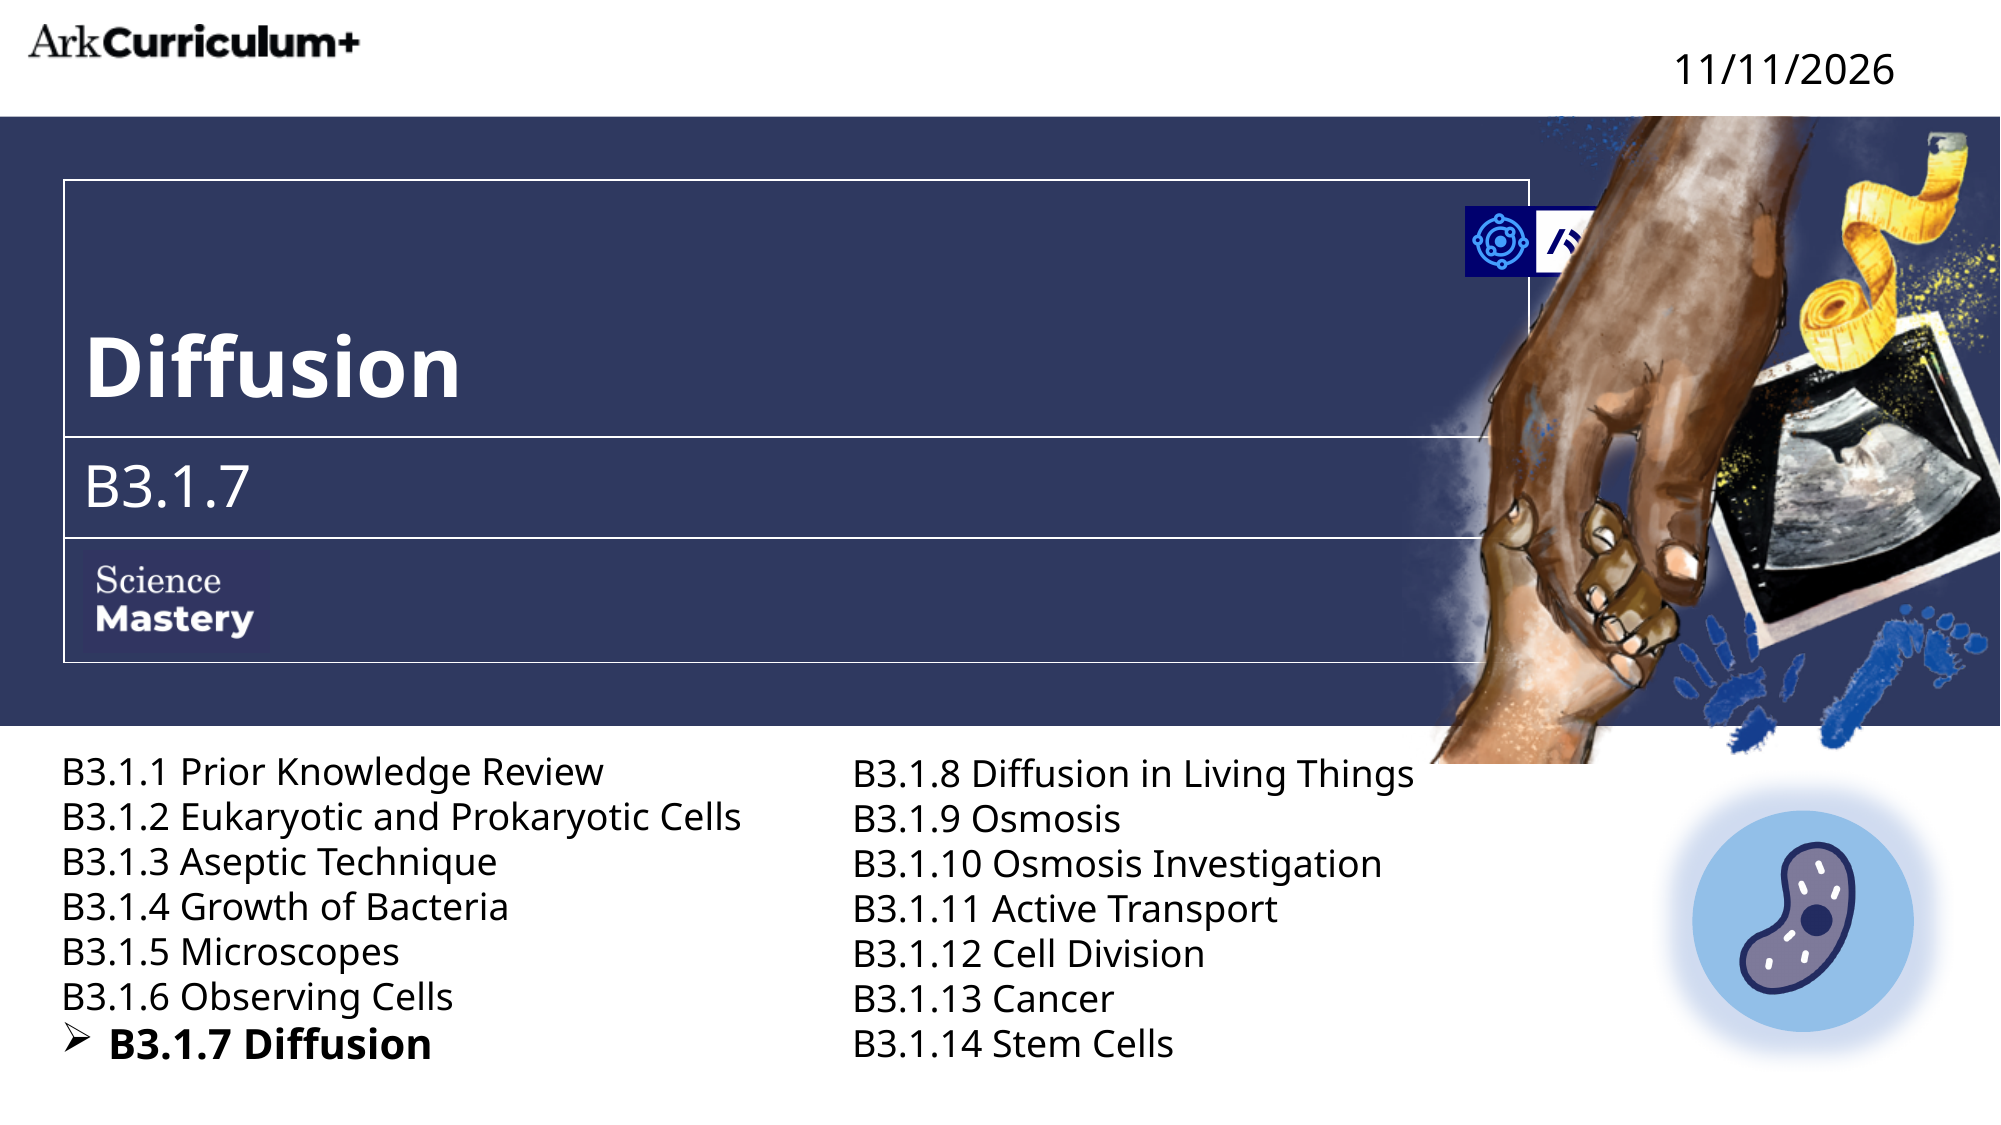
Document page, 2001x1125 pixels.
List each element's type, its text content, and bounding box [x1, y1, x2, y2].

text_box B3.1.1 Prior Knowledge Review B3.1.2 Eukaryotic and Prokaryotic Cells B3.1.3 Aseptic Technique B3.1.4 Growth of Bacteria B3.1.5 Microscopes B3.1.6 Observing Cells B3.1.7 Diffusion [46, 740, 838, 1120]
picture [83, 550, 270, 653]
text_box 21/10/2024 [1658, 35, 1911, 108]
title B3.1.7 [83, 444, 1402, 527]
list Diffusion [83, 344, 1039, 416]
picture [1402, 116, 2000, 1087]
text_box B3.1.8 Diffusion in Living Things B3.1.9 Osmosis B3.1.10 Osmosis Investigation B3.1.11 Active Transport B3.1.12 Cell Division B3.1.13 Cancer B3.1.14 Stem Cells [837, 742, 1677, 1118]
